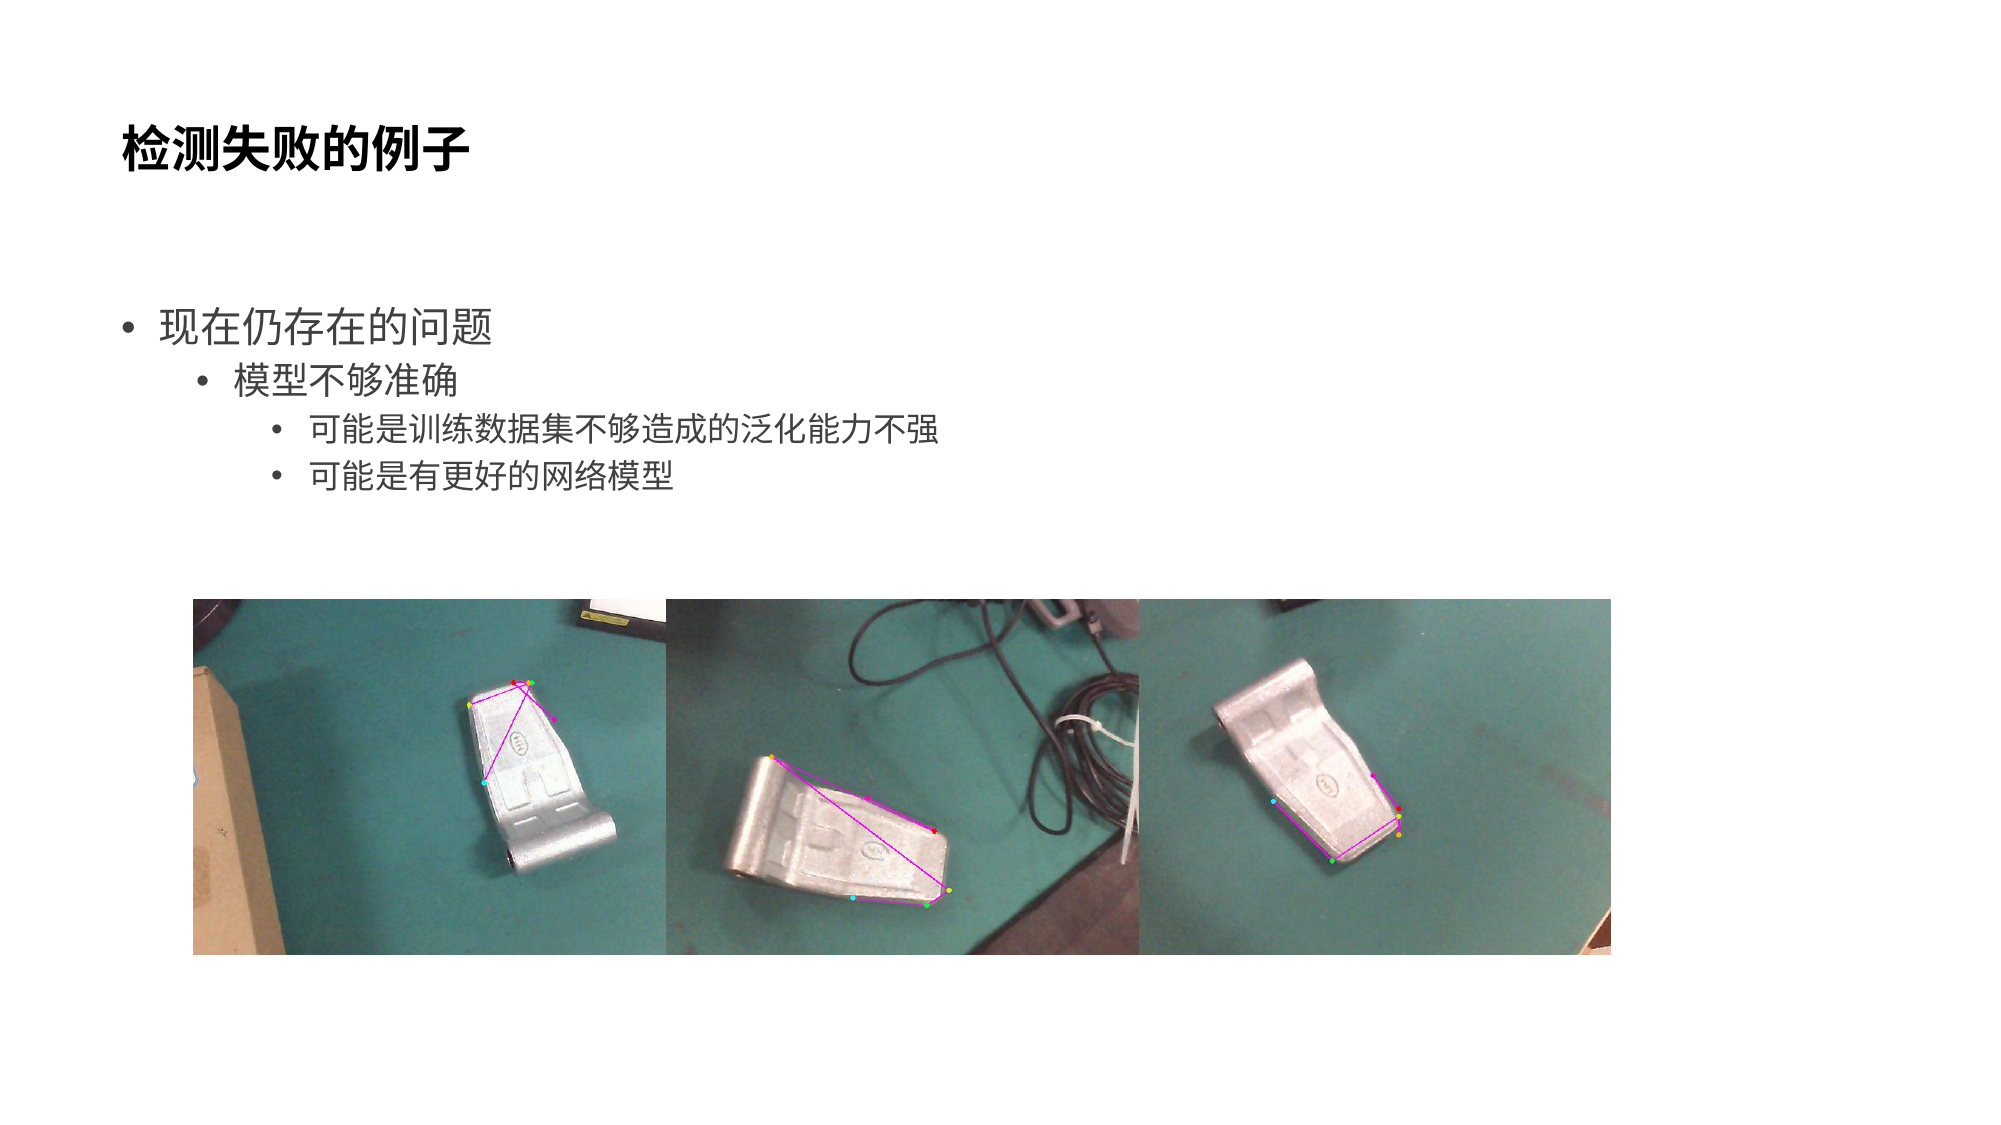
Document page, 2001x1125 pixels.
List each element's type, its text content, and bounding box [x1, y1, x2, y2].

picture [193, 599, 1611, 955]
list 现在仍存在的问题 模型不够准确 可能是训练数据集不够造成的泛化能力不强 可能是有更好的网络模型 [106, 299, 1832, 1014]
title 检测失败的例子 [106, 42, 1832, 260]
